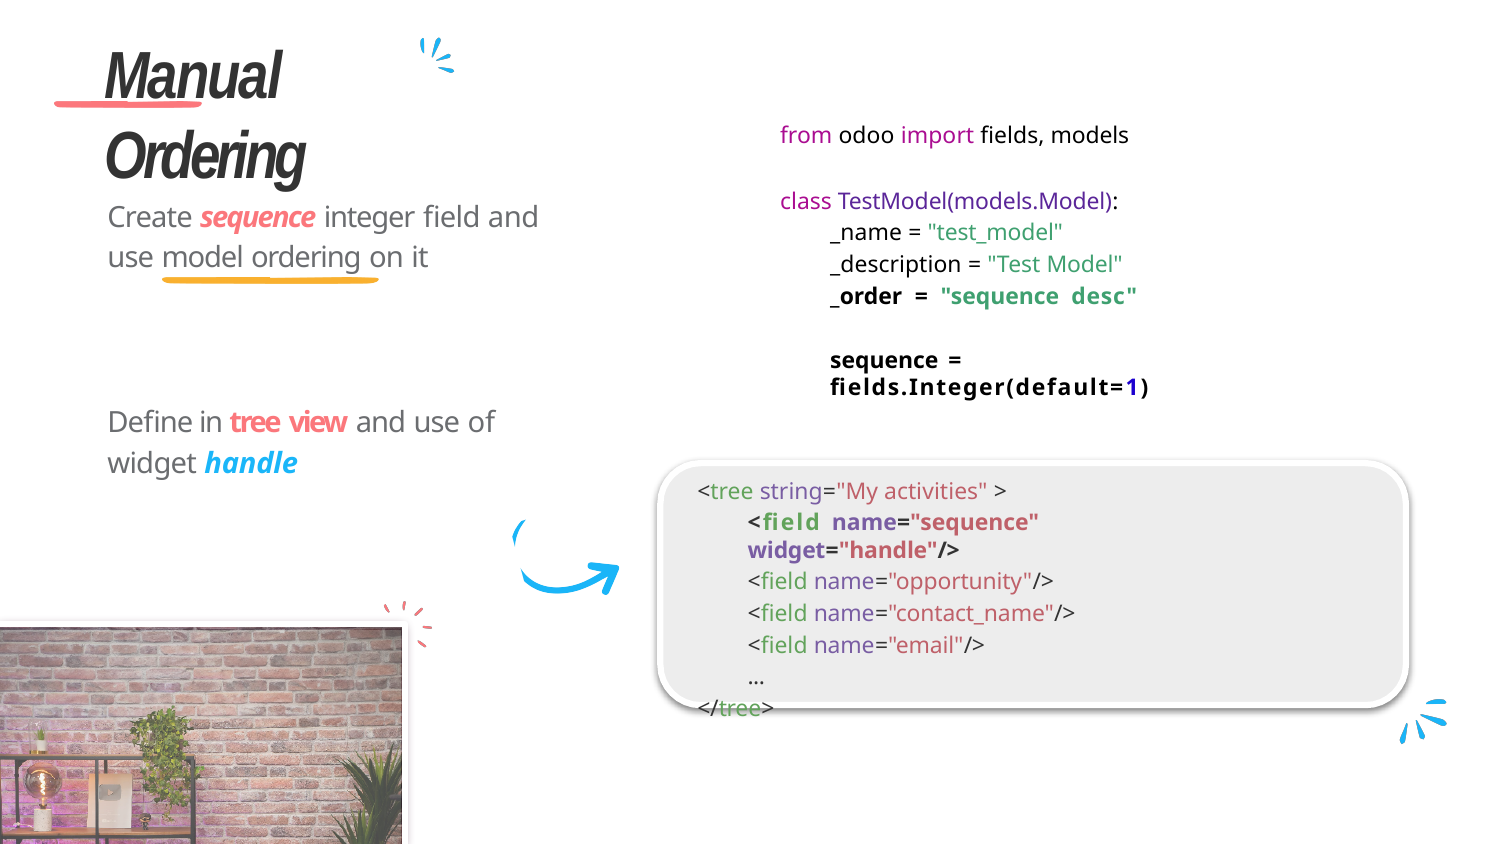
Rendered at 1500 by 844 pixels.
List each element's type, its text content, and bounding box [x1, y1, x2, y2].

picture [54, 101, 202, 108]
text_box Define in tree view and use of widget handle [105, 397, 526, 479]
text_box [647, 453, 1419, 722]
picture [415, 28, 464, 78]
title Manual Ordering [102, 29, 427, 192]
text_box Create sequence integer field and use model ordering on it [105, 190, 584, 274]
picture [1393, 692, 1459, 757]
picture [162, 277, 379, 285]
picture [509, 497, 625, 618]
text_box from odoo import fields, models class TestModel(models.Model): _name = "test_model" _description = "Test Model" _order = "sequence desc" sequence = fields.Integer(default=1) [777, 118, 1286, 401]
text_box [0, 587, 444, 844]
